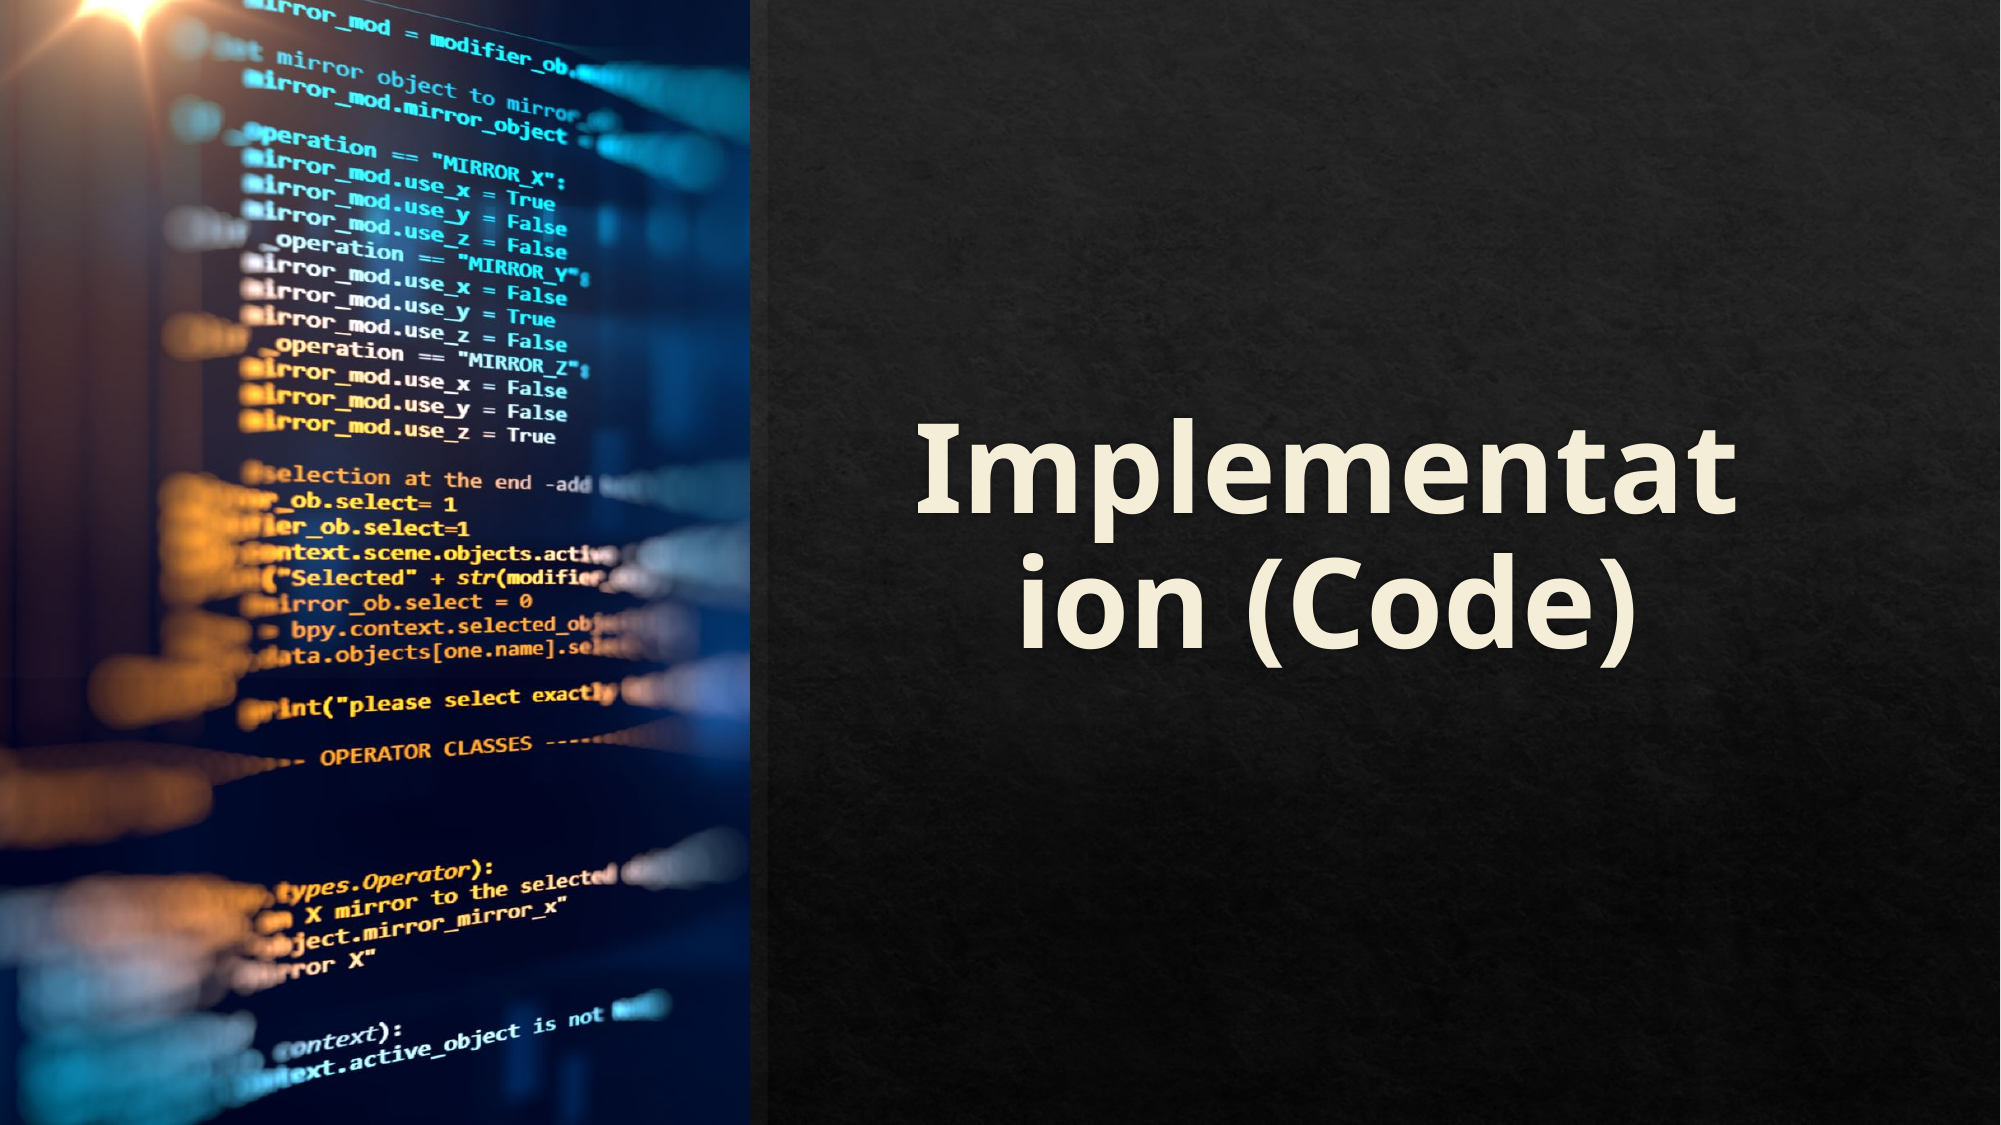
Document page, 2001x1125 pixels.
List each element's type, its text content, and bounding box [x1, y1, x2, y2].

picture [0, 0, 768, 1125]
title Implementation (Code) [880, 369, 1774, 819]
text_box [774, 0, 2000, 1125]
